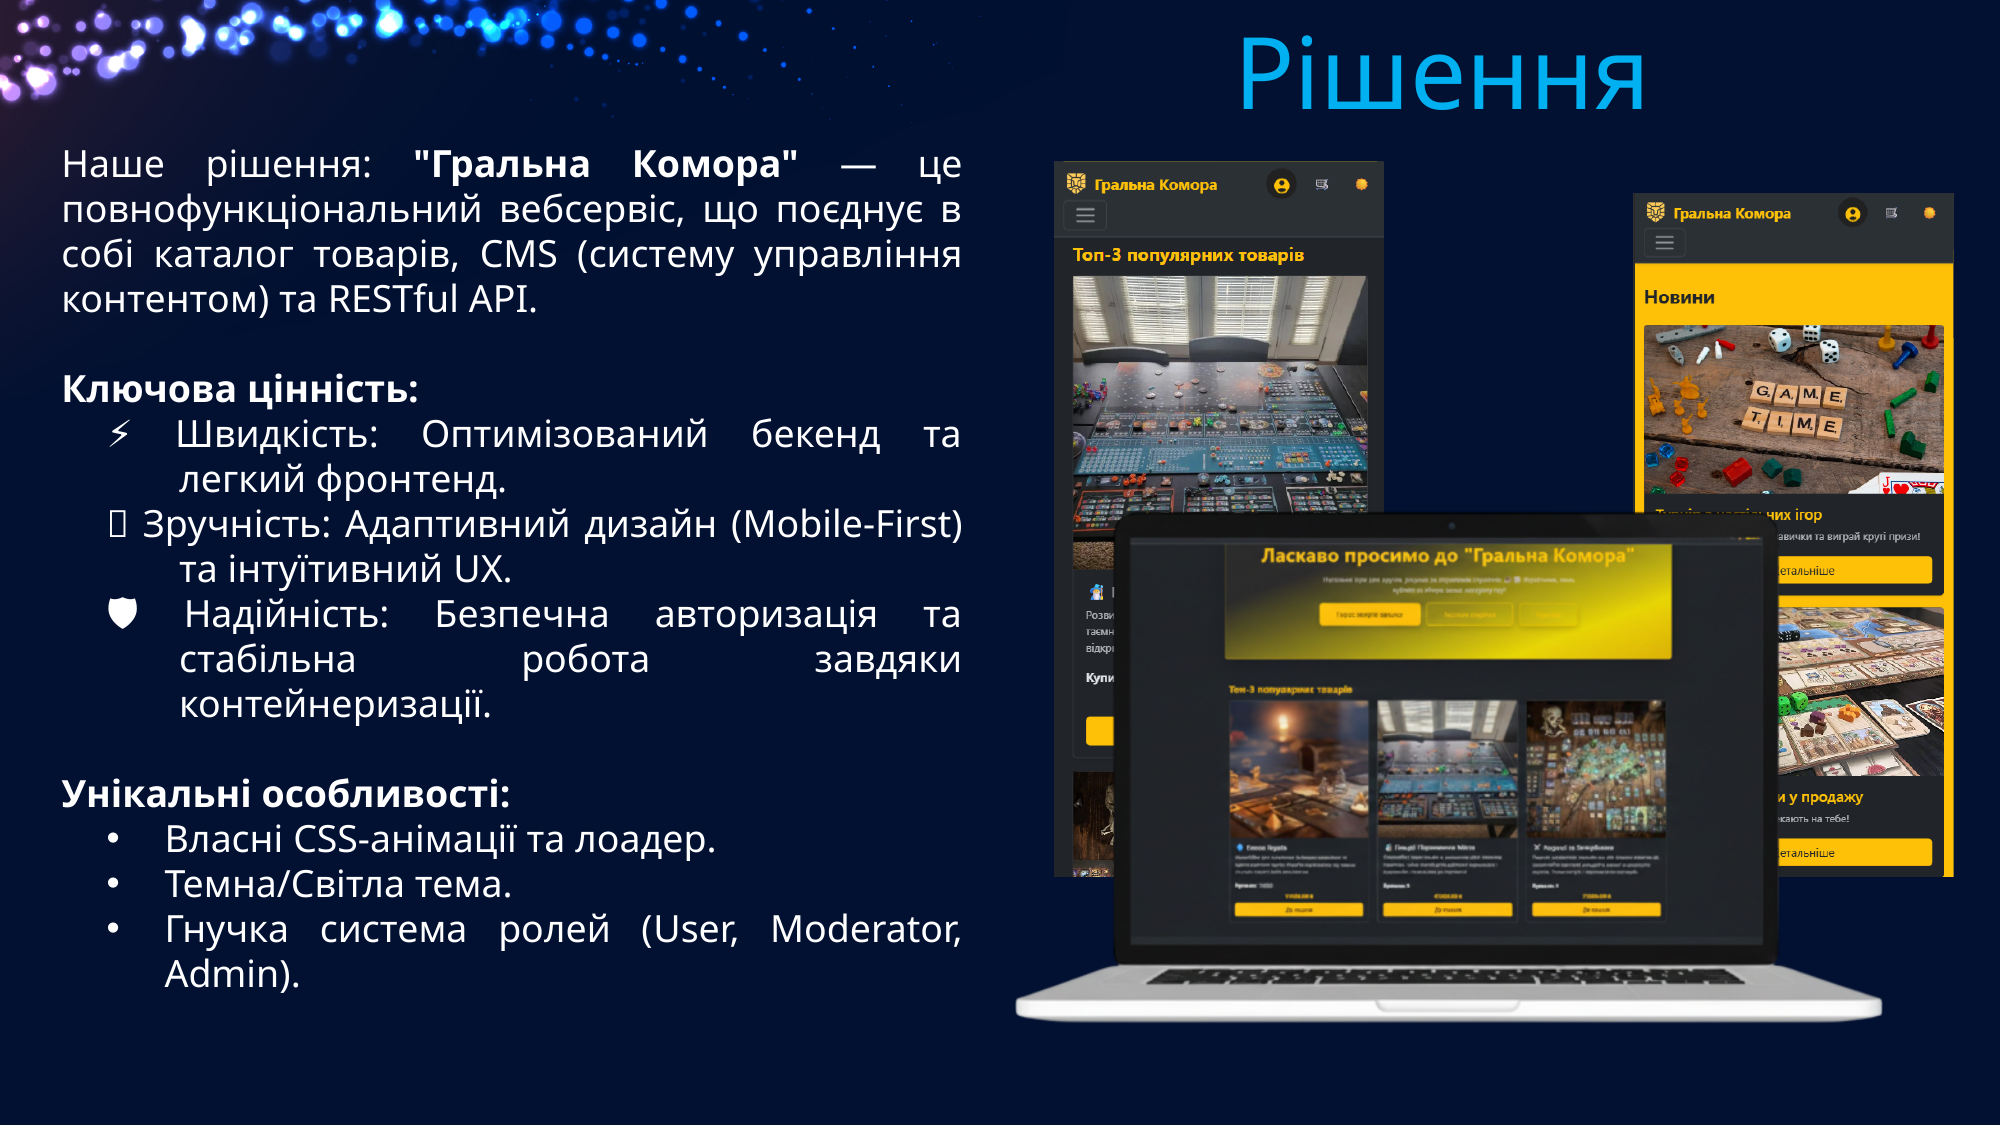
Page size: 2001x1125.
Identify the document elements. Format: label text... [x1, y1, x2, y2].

picture [0, 0, 2000, 1125]
text_box Рішення [999, 1, 1886, 137]
text_box Наше рішення: "Гральна Комора" — це повнофункціональний вебсервіс, що поєднує в собі каталог товарів, CMS (систему управління контентом) та RESTful API. Ключова цінність: ⚡ Швидкість: Оптимізований бекенд та легкий фронтенд. 📱 Зручність: Адаптивний дизайн (Mobile-First) та інтуїтивний UX. 🛡️ Надійність: Безпечна авторизація та стабільна робота завдяки контейнеризації. Унікальні особливості: Власні CSS-анімації та лоадер. Темна/Світла тема. Гнучка система ролей (User, Moderator, Admin). [46, 132, 978, 1003]
